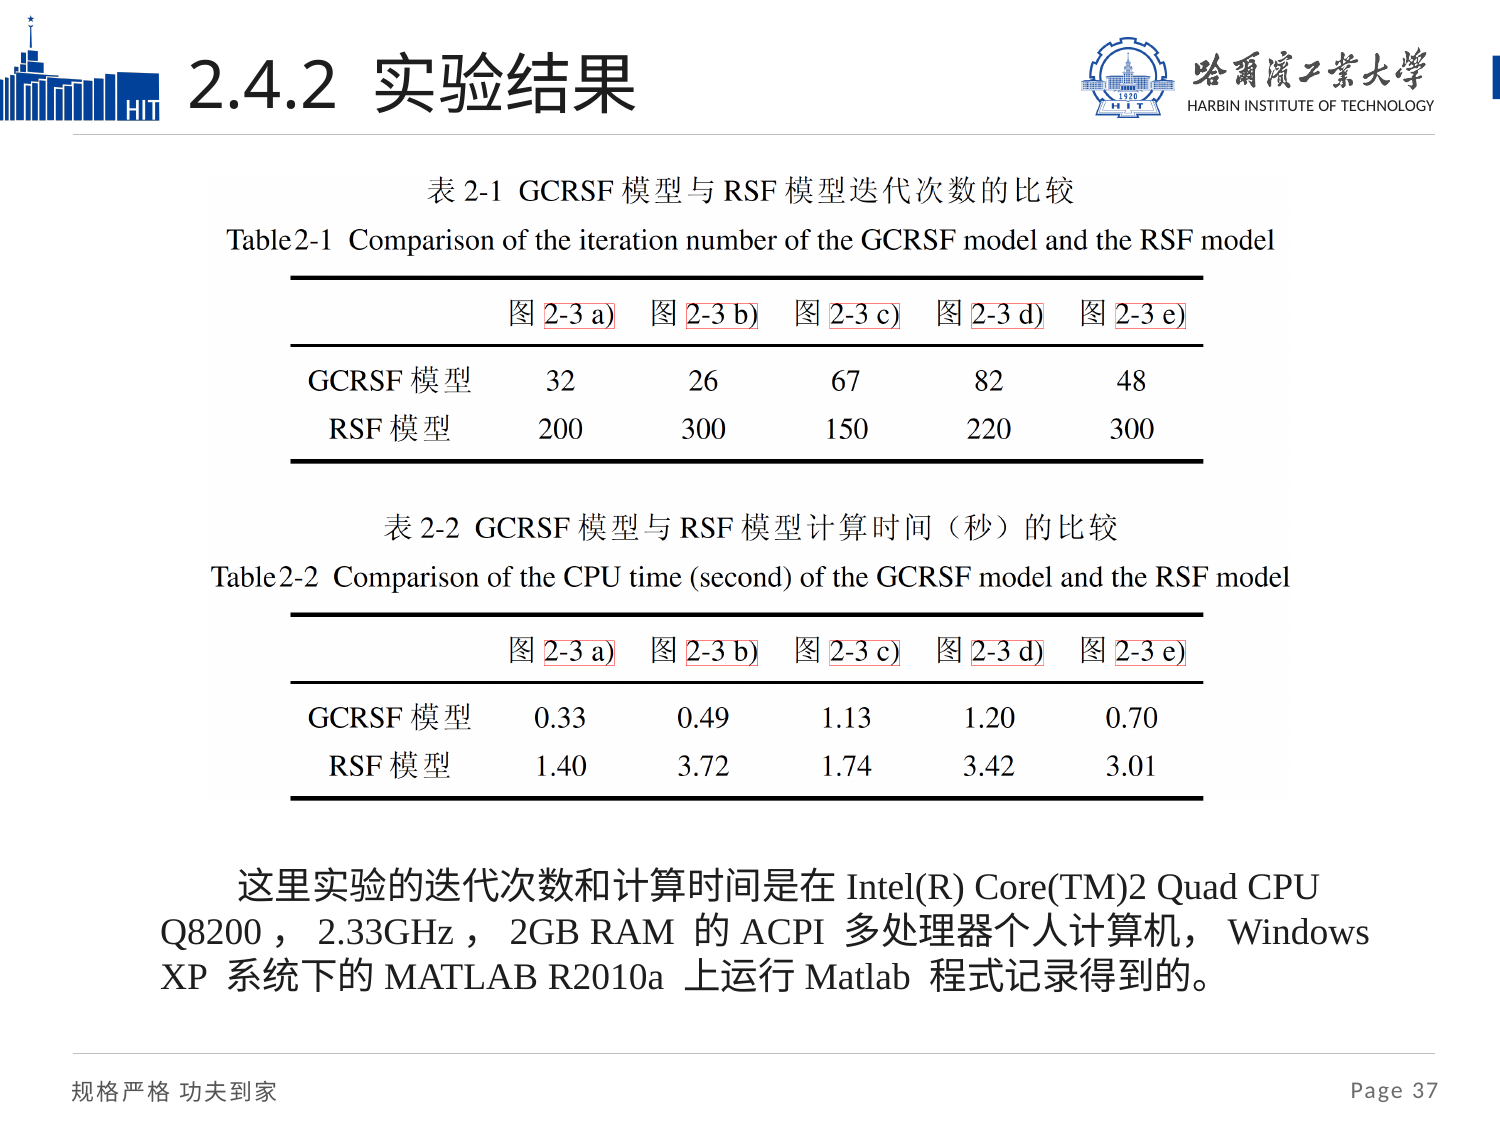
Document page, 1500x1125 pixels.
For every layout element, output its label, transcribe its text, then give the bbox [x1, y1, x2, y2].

picture [1105, 37, 1175, 118]
picture [0, 15, 179, 143]
picture [208, 171, 1292, 805]
text_box 这里实验的迭代次数和计算时间是在Intel(R) Core(TM)2 Quad CPU Q8200，2.33GHz，2GB RAM 的ACPI 多处理器个人计算机，Windows XP 系统下的MATLAB R2010a 上运行Matlab 程式记录得到的。 [145, 809, 1431, 1005]
title 2.4.2 实验结果 [172, 23, 1105, 151]
